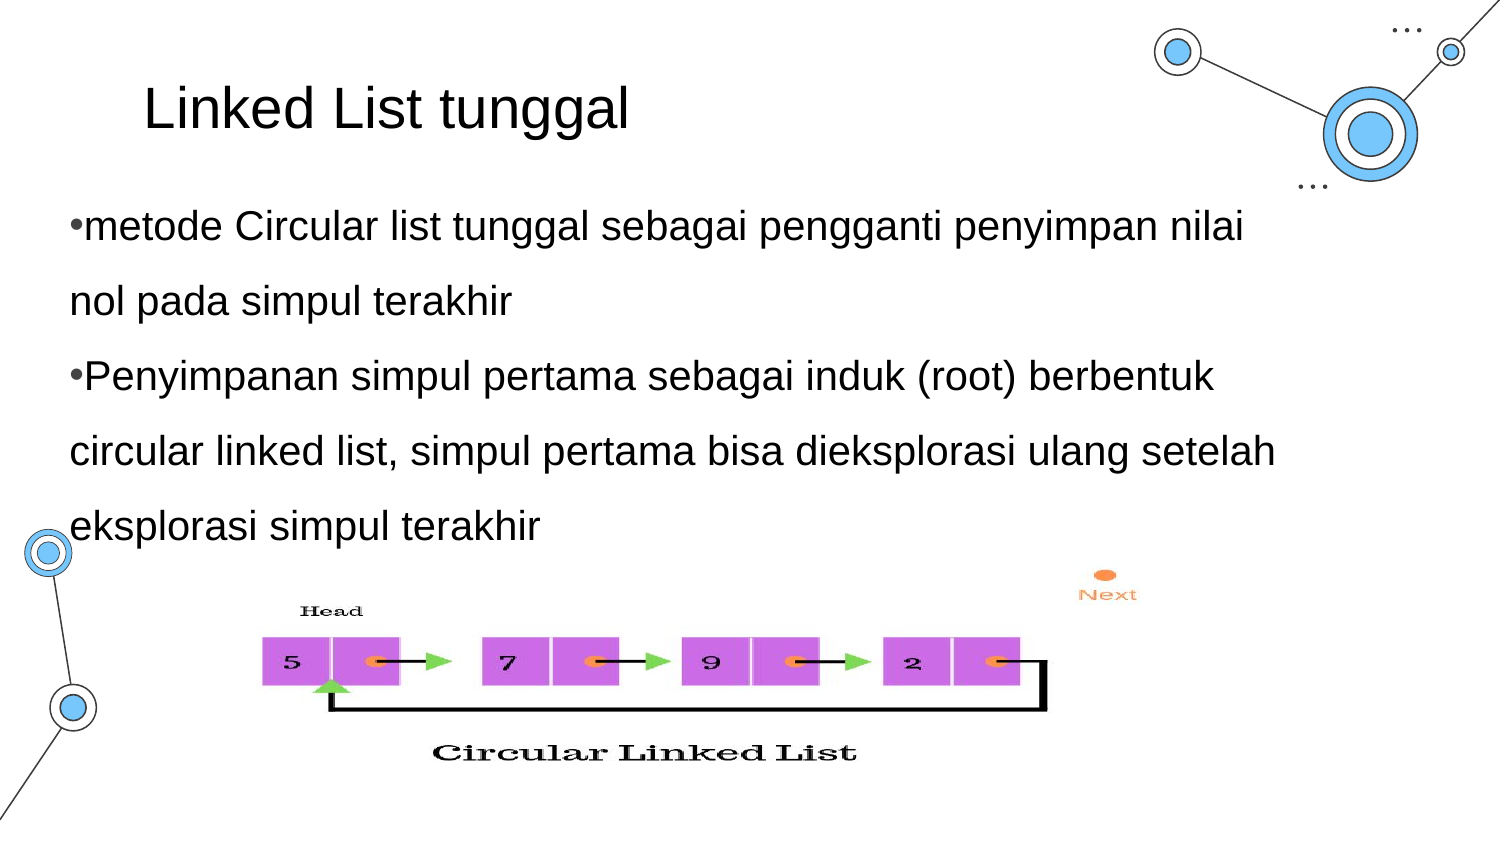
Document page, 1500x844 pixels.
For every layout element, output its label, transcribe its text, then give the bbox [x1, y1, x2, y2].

picture [128, 551, 1162, 821]
title Linked List tunggal [128, 55, 1086, 150]
list metode Circular list tunggal sebagai pengganti penyimpan nilai nol pada simpul terakhir Penyimpanan simpul pertama sebagai induk (root) berbentuk circular linked list, simpul pertama bisa dieksplorasi ulang setelah eksplorasi simpul terakhir [54, 166, 1319, 657]
